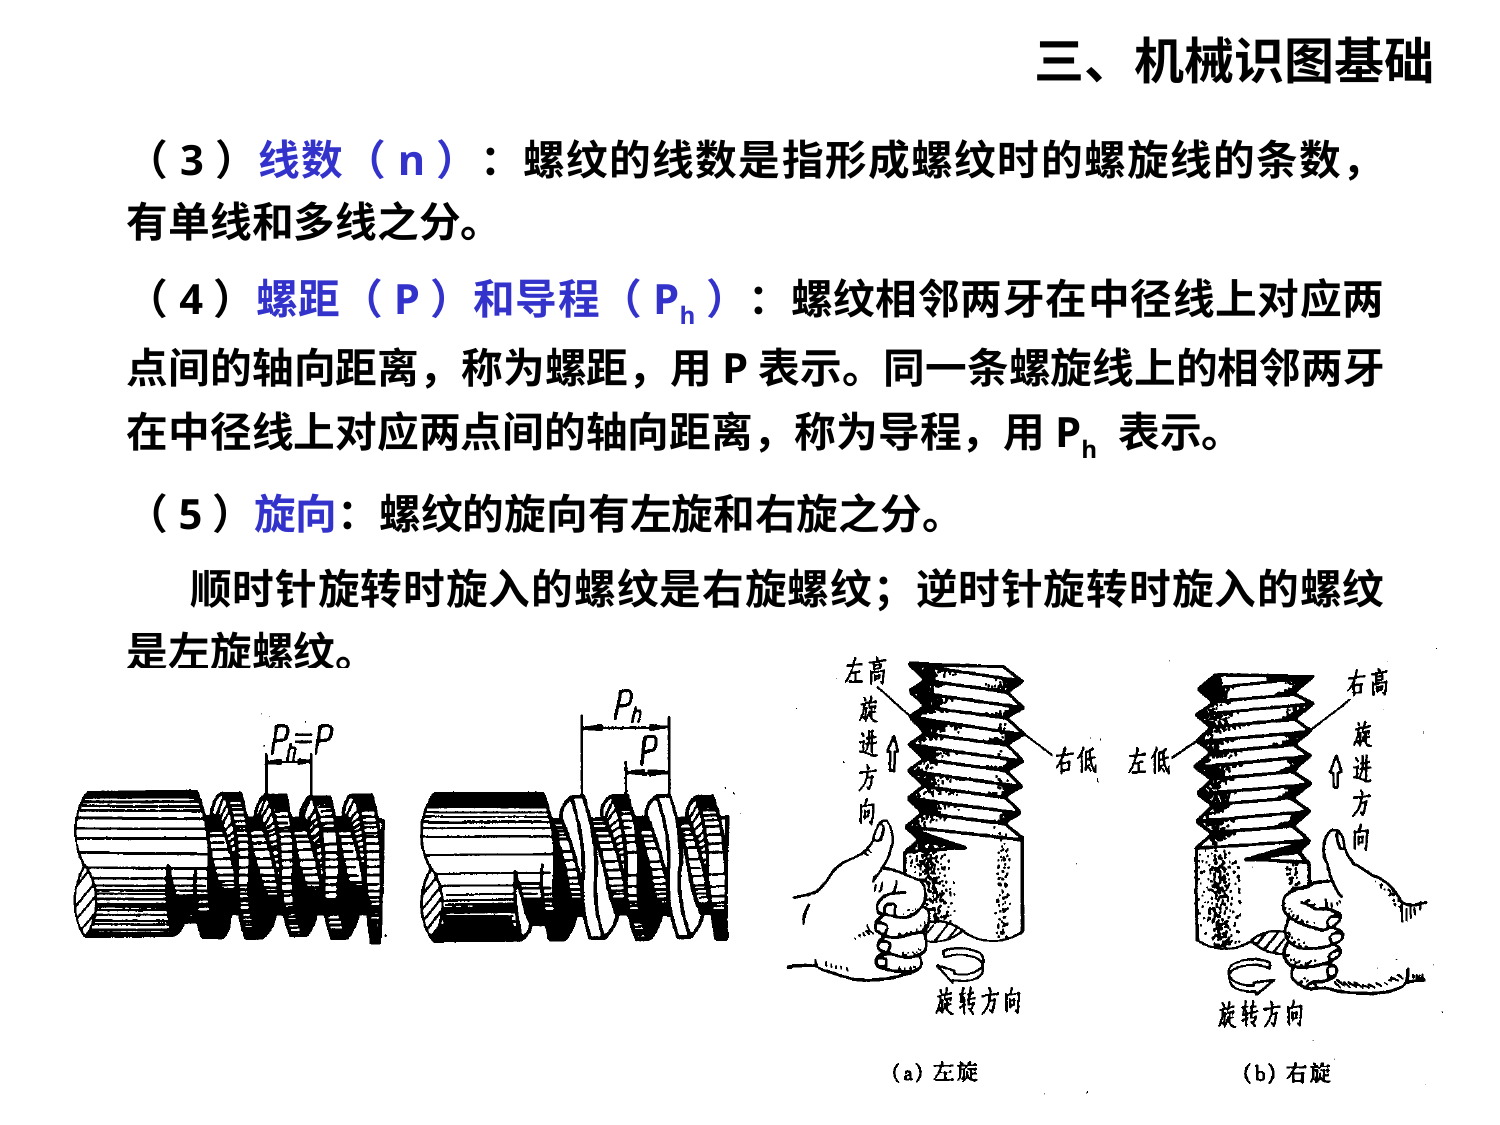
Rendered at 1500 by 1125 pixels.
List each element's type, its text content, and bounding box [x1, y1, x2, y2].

text_box 三、机械识图基础 [968, 0, 1500, 120]
picture [53, 668, 750, 960]
text_box （3）线数（n）：螺纹的线数是指形成螺纹时的螺旋线的条数，有单线和多线之分。 （4）螺距（P）和导程（Ph）：螺纹相邻两牙在中径线上对应两点间的轴向距离，称为螺距，用P表示。同一条螺旋线上的相邻两牙在中径线上对应两点间的轴向距离，称为导程，用Ph 表示。 （5）旋向：螺纹的旋向有左旋和右旋之分。 顺时针旋转时旋入的螺纹是右旋螺纹；逆时针旋转时旋入的螺纹是左旋螺纹。 [112, 113, 1400, 683]
picture [773, 634, 1459, 1096]
